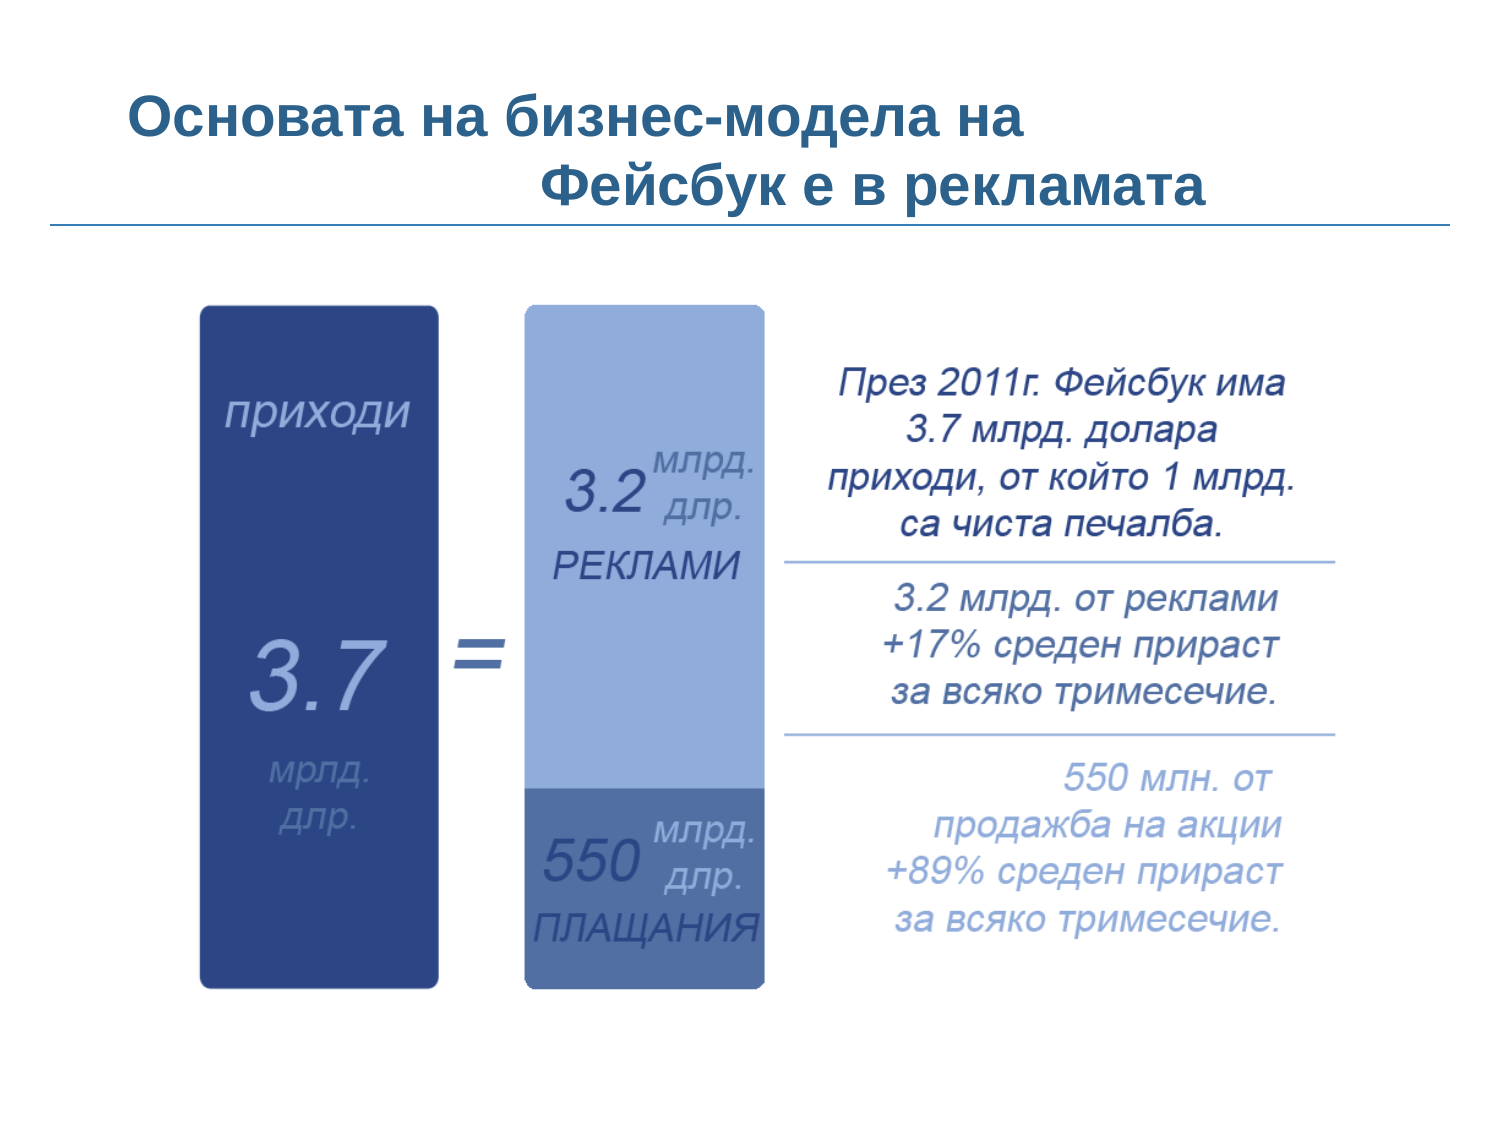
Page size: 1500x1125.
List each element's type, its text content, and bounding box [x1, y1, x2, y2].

title Основата на бизнес-модела на Фейсбук е в рекламата [75, 45, 1425, 224]
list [123, 234, 1377, 1076]
